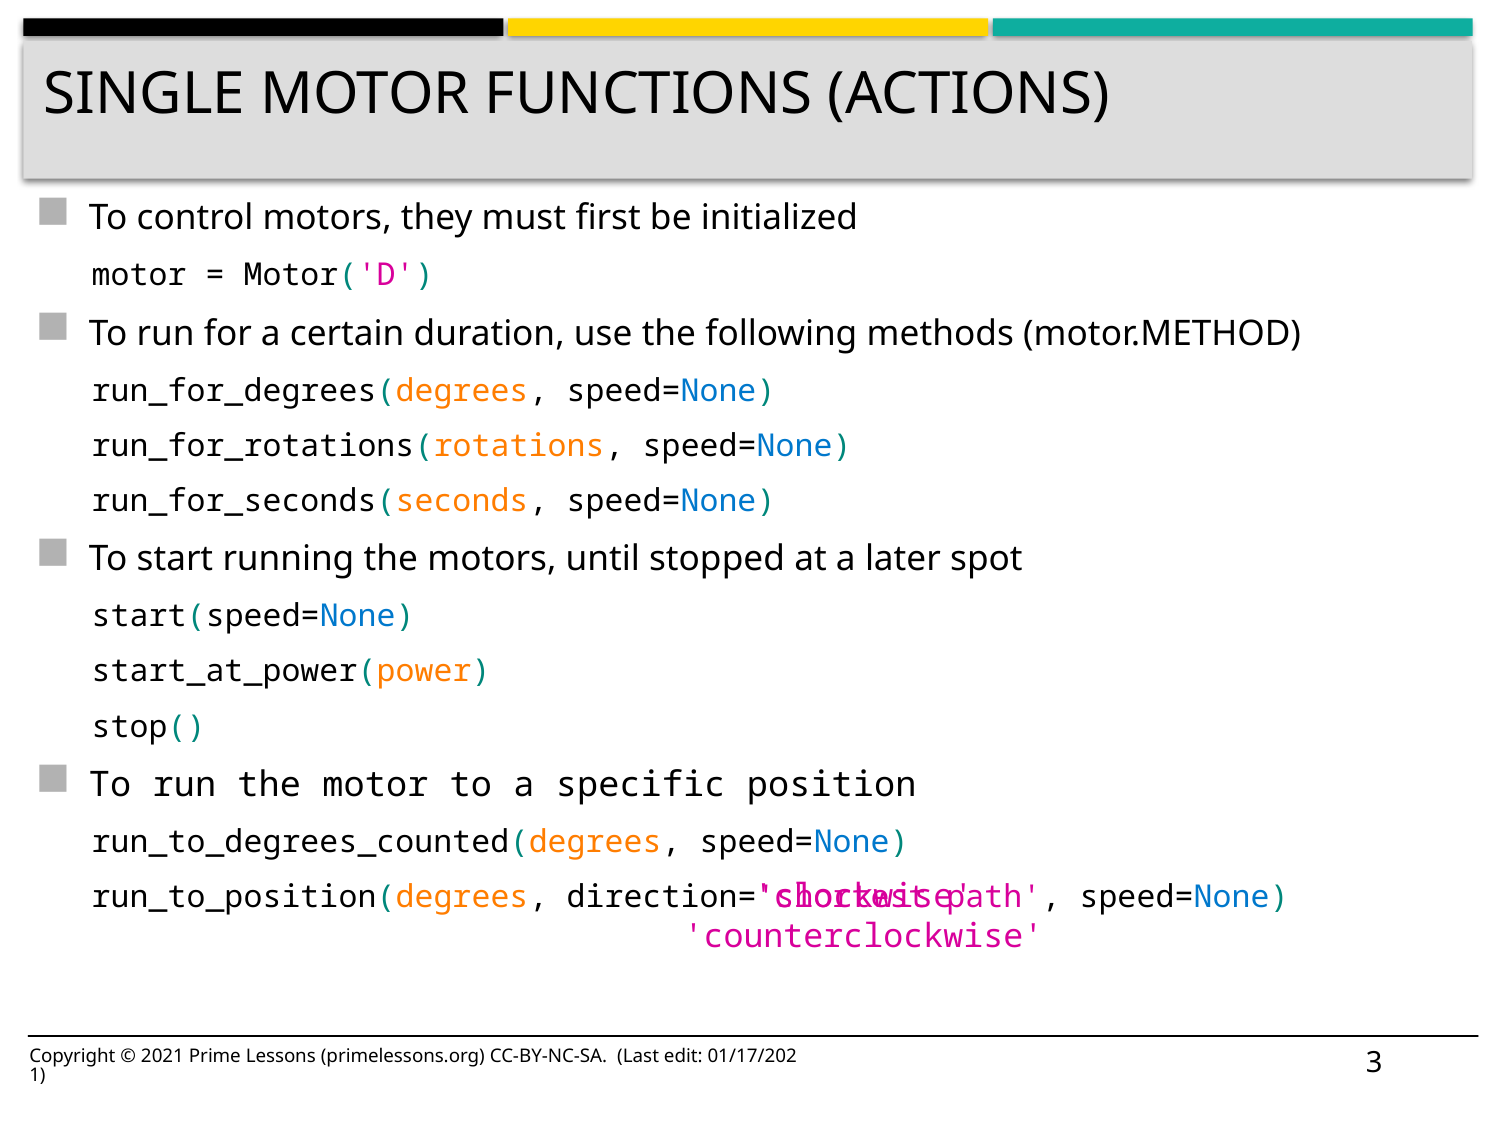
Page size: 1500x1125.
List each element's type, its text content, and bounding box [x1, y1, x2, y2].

footer Copyright © 2021 Prime Lessons (primelessons.org) CC-BY-NC-SA. (Last edit: 01/17/2021) [14, 1036, 814, 1097]
list To control motors, they must first be initialized motor = Motor('D') To run for a certain duration, use the following methods (motor.METHOD) run_for_degrees(degrees, speed=None) run_for_rotations(rotations, speed=None) run_for_seconds(seconds, speed=None) To start running the motors, until stopped at a later spot start(speed=None) start_at_power(power) stop() To run the motor to a specific position run_to_degrees_counted(degrees, speed=None) run_to_position(degrees, direction='shortest path', speed=None) [25, 187, 1478, 1021]
slide_number 3 [1351, 1036, 1478, 1097]
title Single Motor Functions (Actions) [28, 48, 1464, 172]
text_box 'clockwise' 'counterclockwise' [657, 867, 1070, 962]
